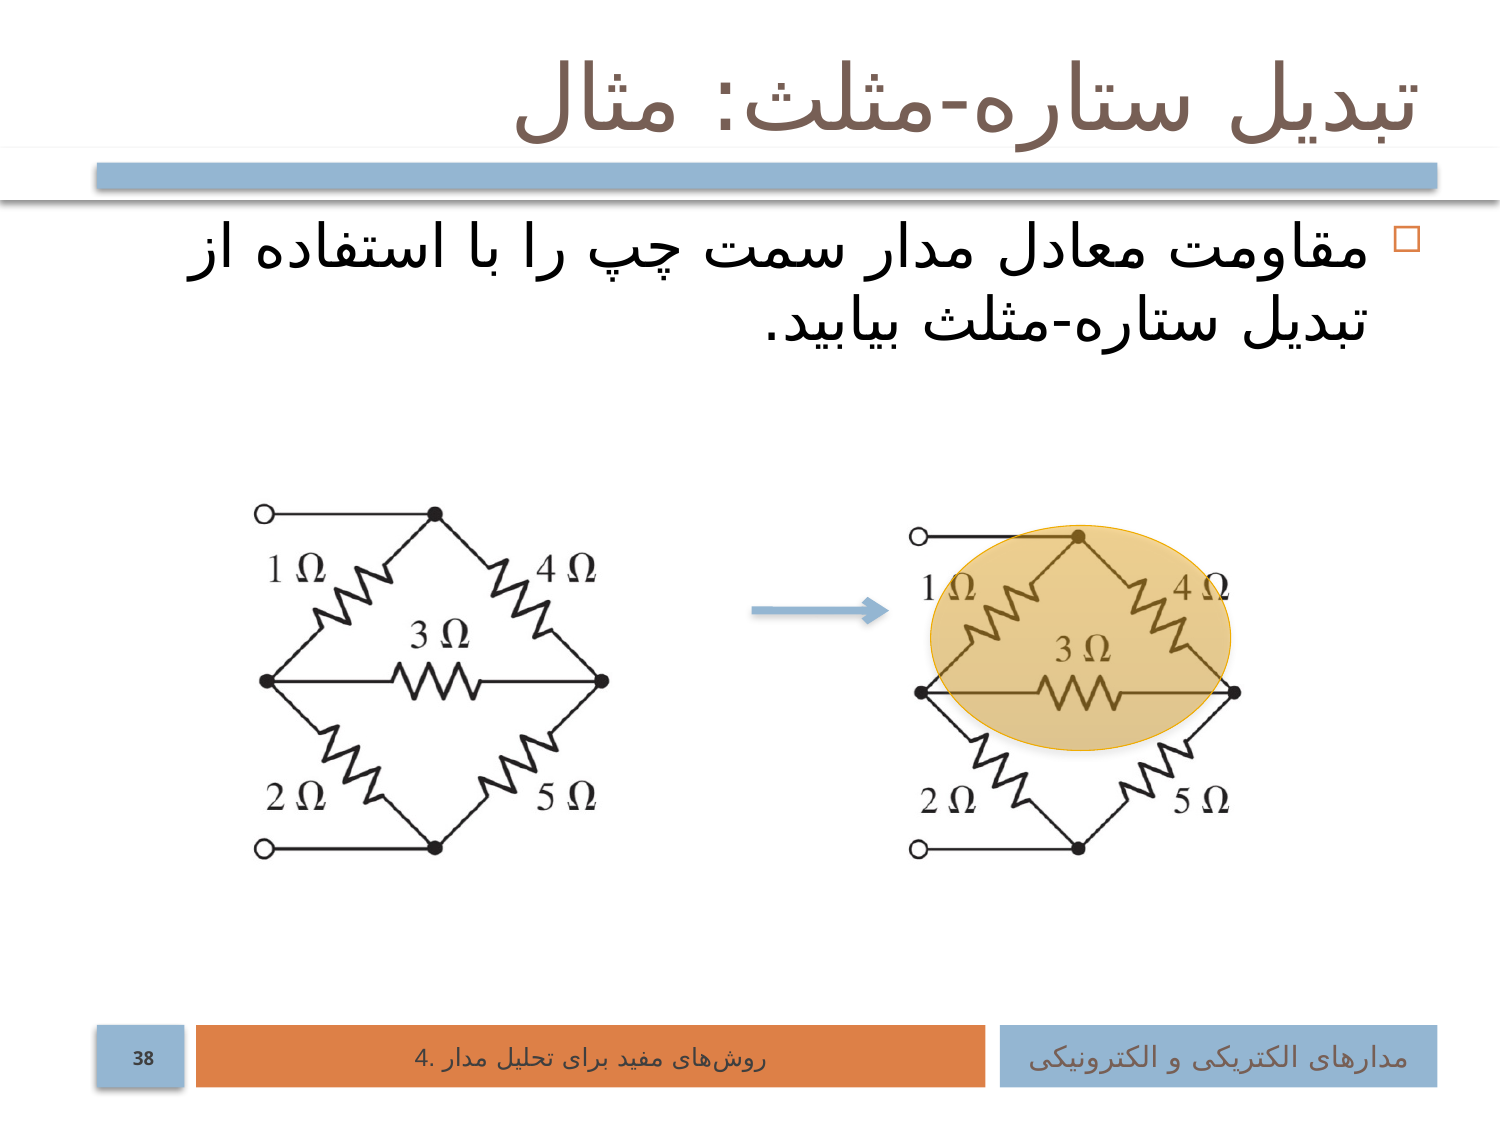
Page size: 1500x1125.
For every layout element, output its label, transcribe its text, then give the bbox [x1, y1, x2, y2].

picture [780, 500, 1301, 866]
list مقاومت معادل مدار سمت چپ را با استفاده از تبدیل ستاره-مثلث بیابید. [100, 200, 1438, 1000]
slide_number مدارهای الکتریکی و الکترونیکی [999, 1025, 1438, 1088]
title تبدیل ستاره-مثلث: مثال [100, 37, 1438, 150]
slide_number 38 [99, 1038, 188, 1079]
footer 4. روش‌های مفید برای تحلیل مدار [196, 1025, 986, 1088]
picture [115, 474, 672, 866]
